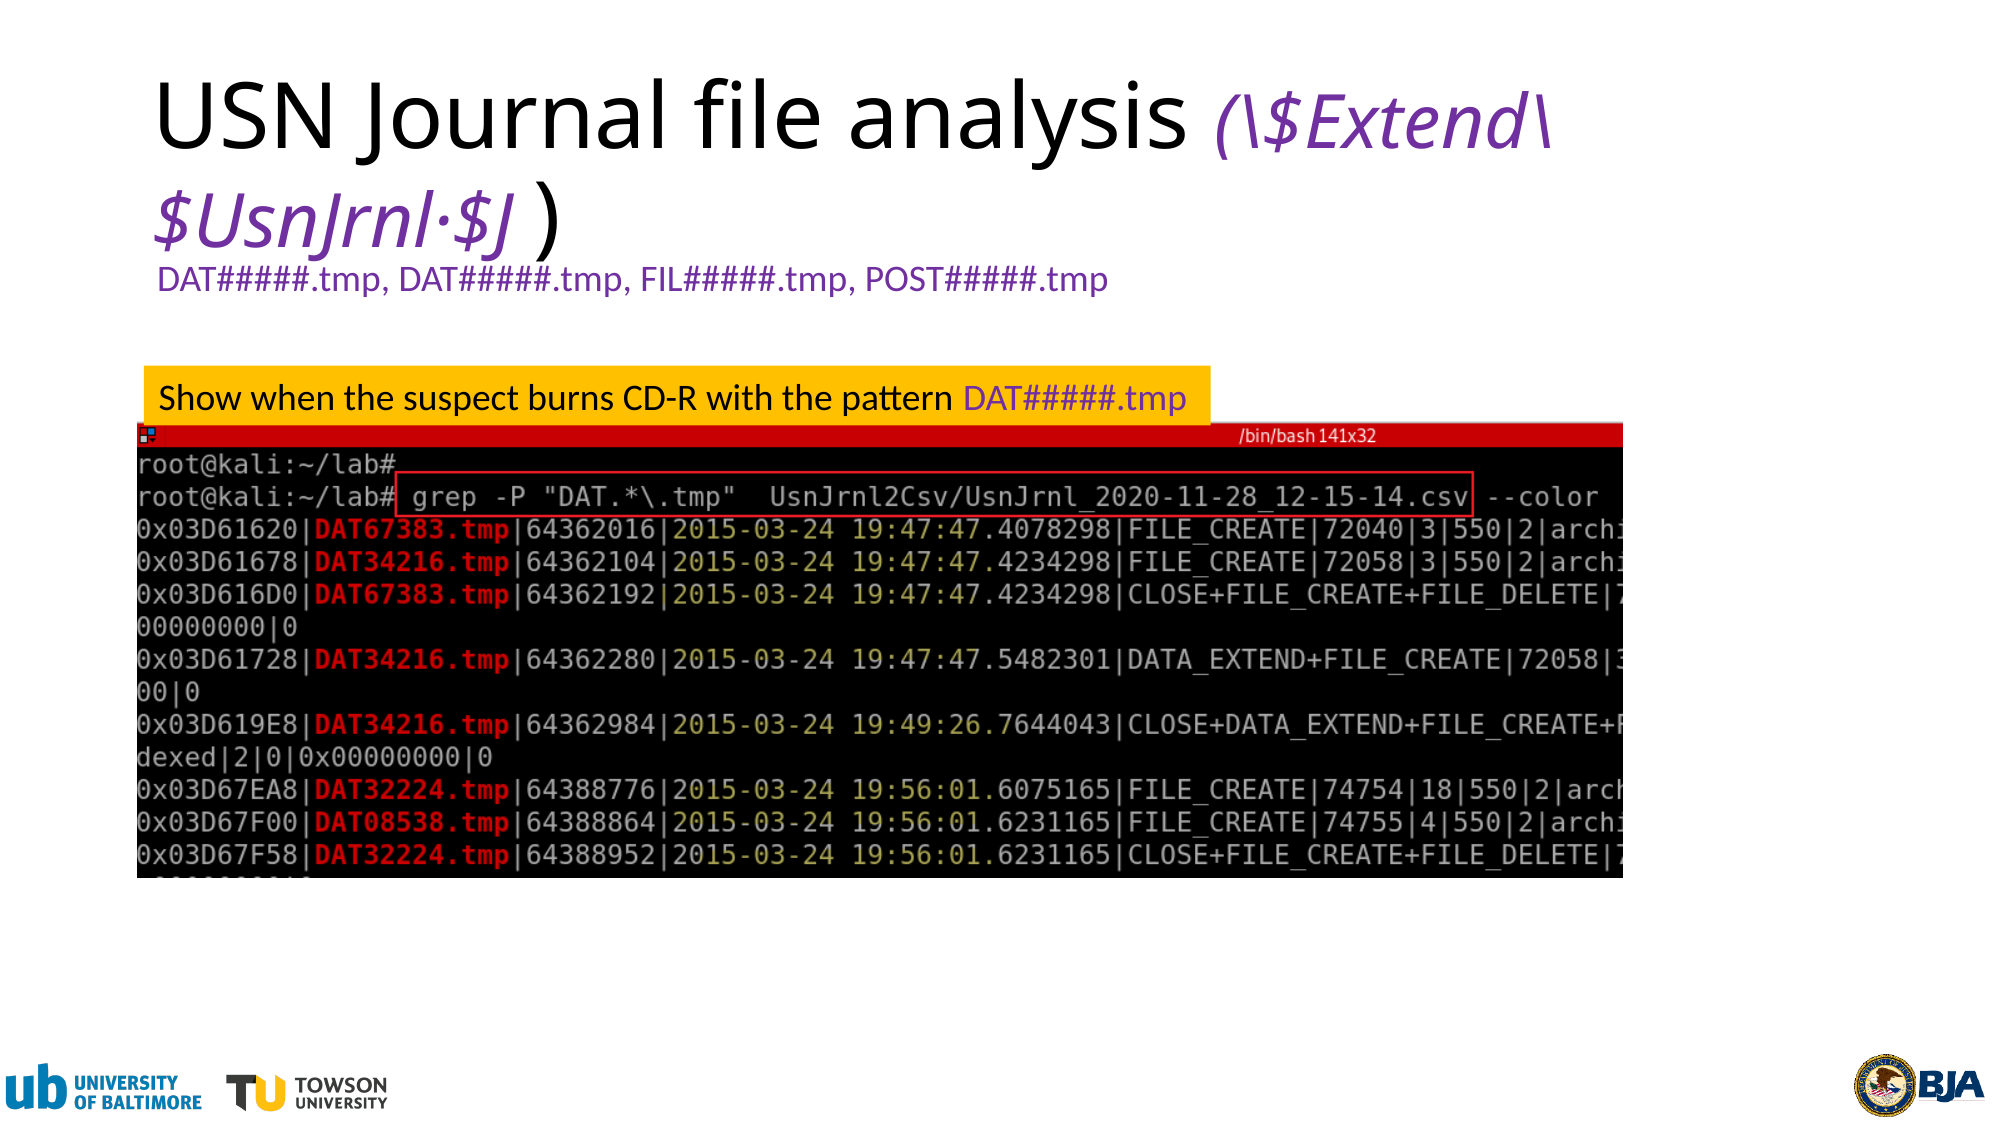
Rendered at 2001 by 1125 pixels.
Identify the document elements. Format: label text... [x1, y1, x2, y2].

picture [1854, 1054, 1986, 1117]
text_box Show when the suspect burns CD-R with the pattern DAT#####.tmp [143, 365, 1211, 421]
picture [137, 421, 1623, 878]
picture [0, 1031, 407, 1125]
title USN Journal file analysis (\$Extend\$UsnJrnl·$J ) [137, 59, 1863, 278]
text_box DAT#####.tmp, DAT#####.tmp, FIL#####.tmp, POST#####.tmp [142, 246, 1126, 307]
